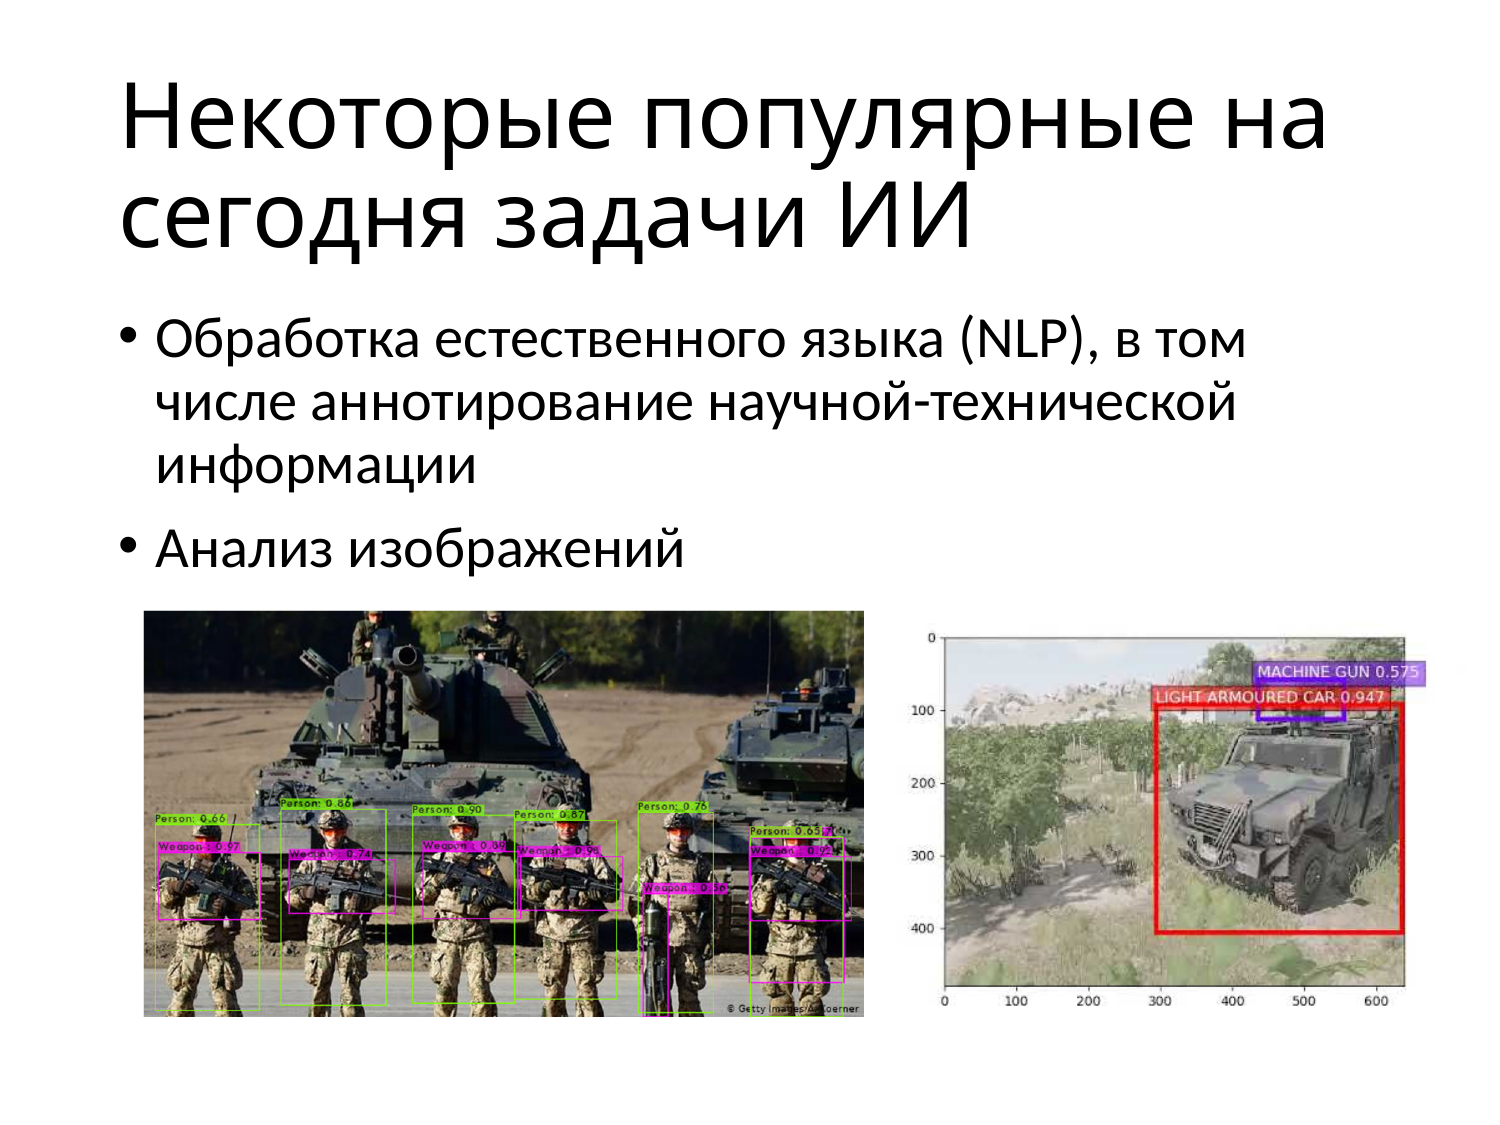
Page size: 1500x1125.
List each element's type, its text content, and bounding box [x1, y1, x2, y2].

picture [138, 605, 1466, 1036]
title Некоторые популярные на сегодня задачи ИИ [103, 59, 1397, 278]
list Обработка естественного языка (NLP), в том числе аннотирование научной-технической информации Анализ изображений [103, 299, 1397, 1014]
